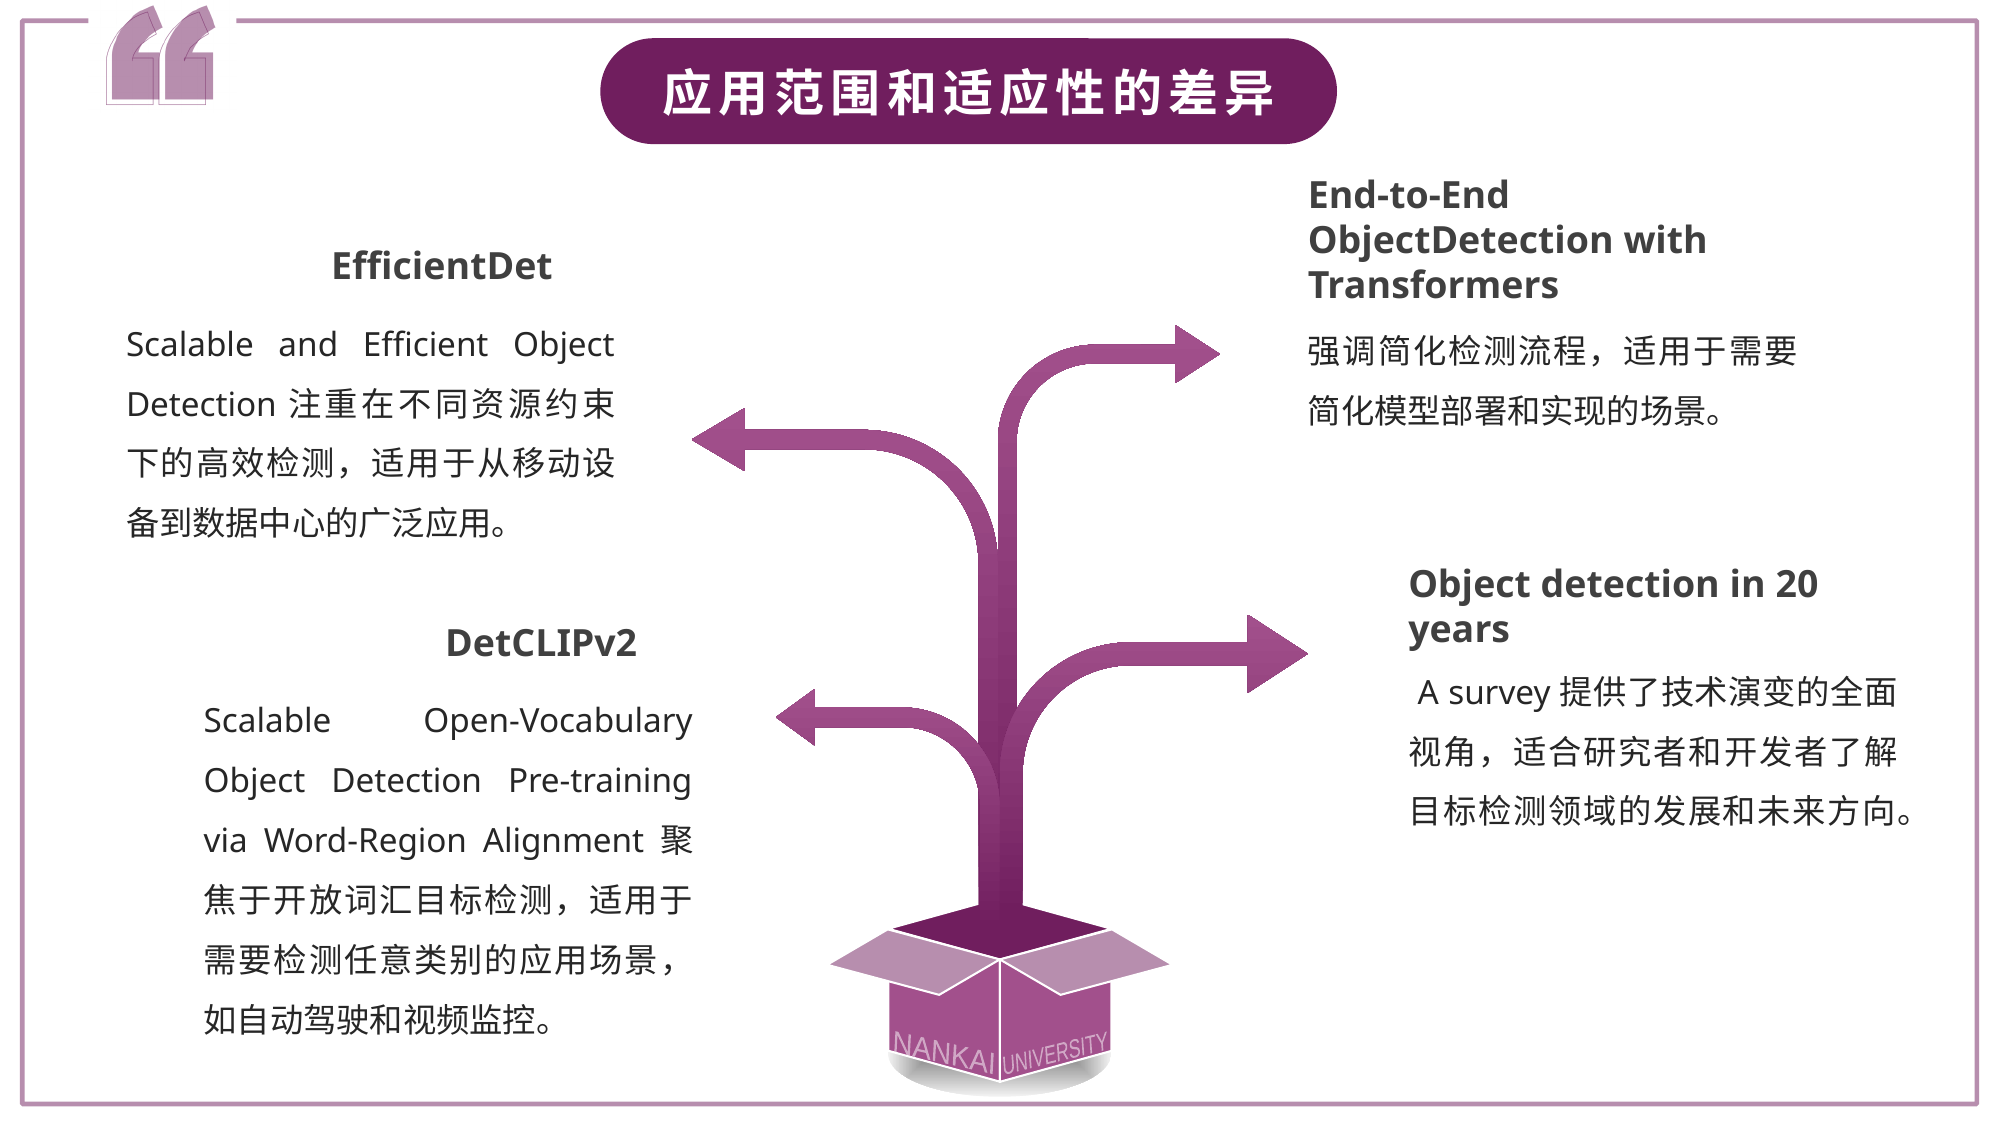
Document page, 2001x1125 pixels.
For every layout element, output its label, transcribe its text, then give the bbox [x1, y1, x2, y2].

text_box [1393, 552, 1913, 841]
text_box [111, 235, 631, 553]
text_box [691, 325, 1308, 1097]
picture [88, 0, 237, 113]
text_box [188, 611, 691, 1051]
text_box 应用范围和适应性的差异 [600, 38, 1338, 145]
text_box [1293, 163, 1813, 487]
